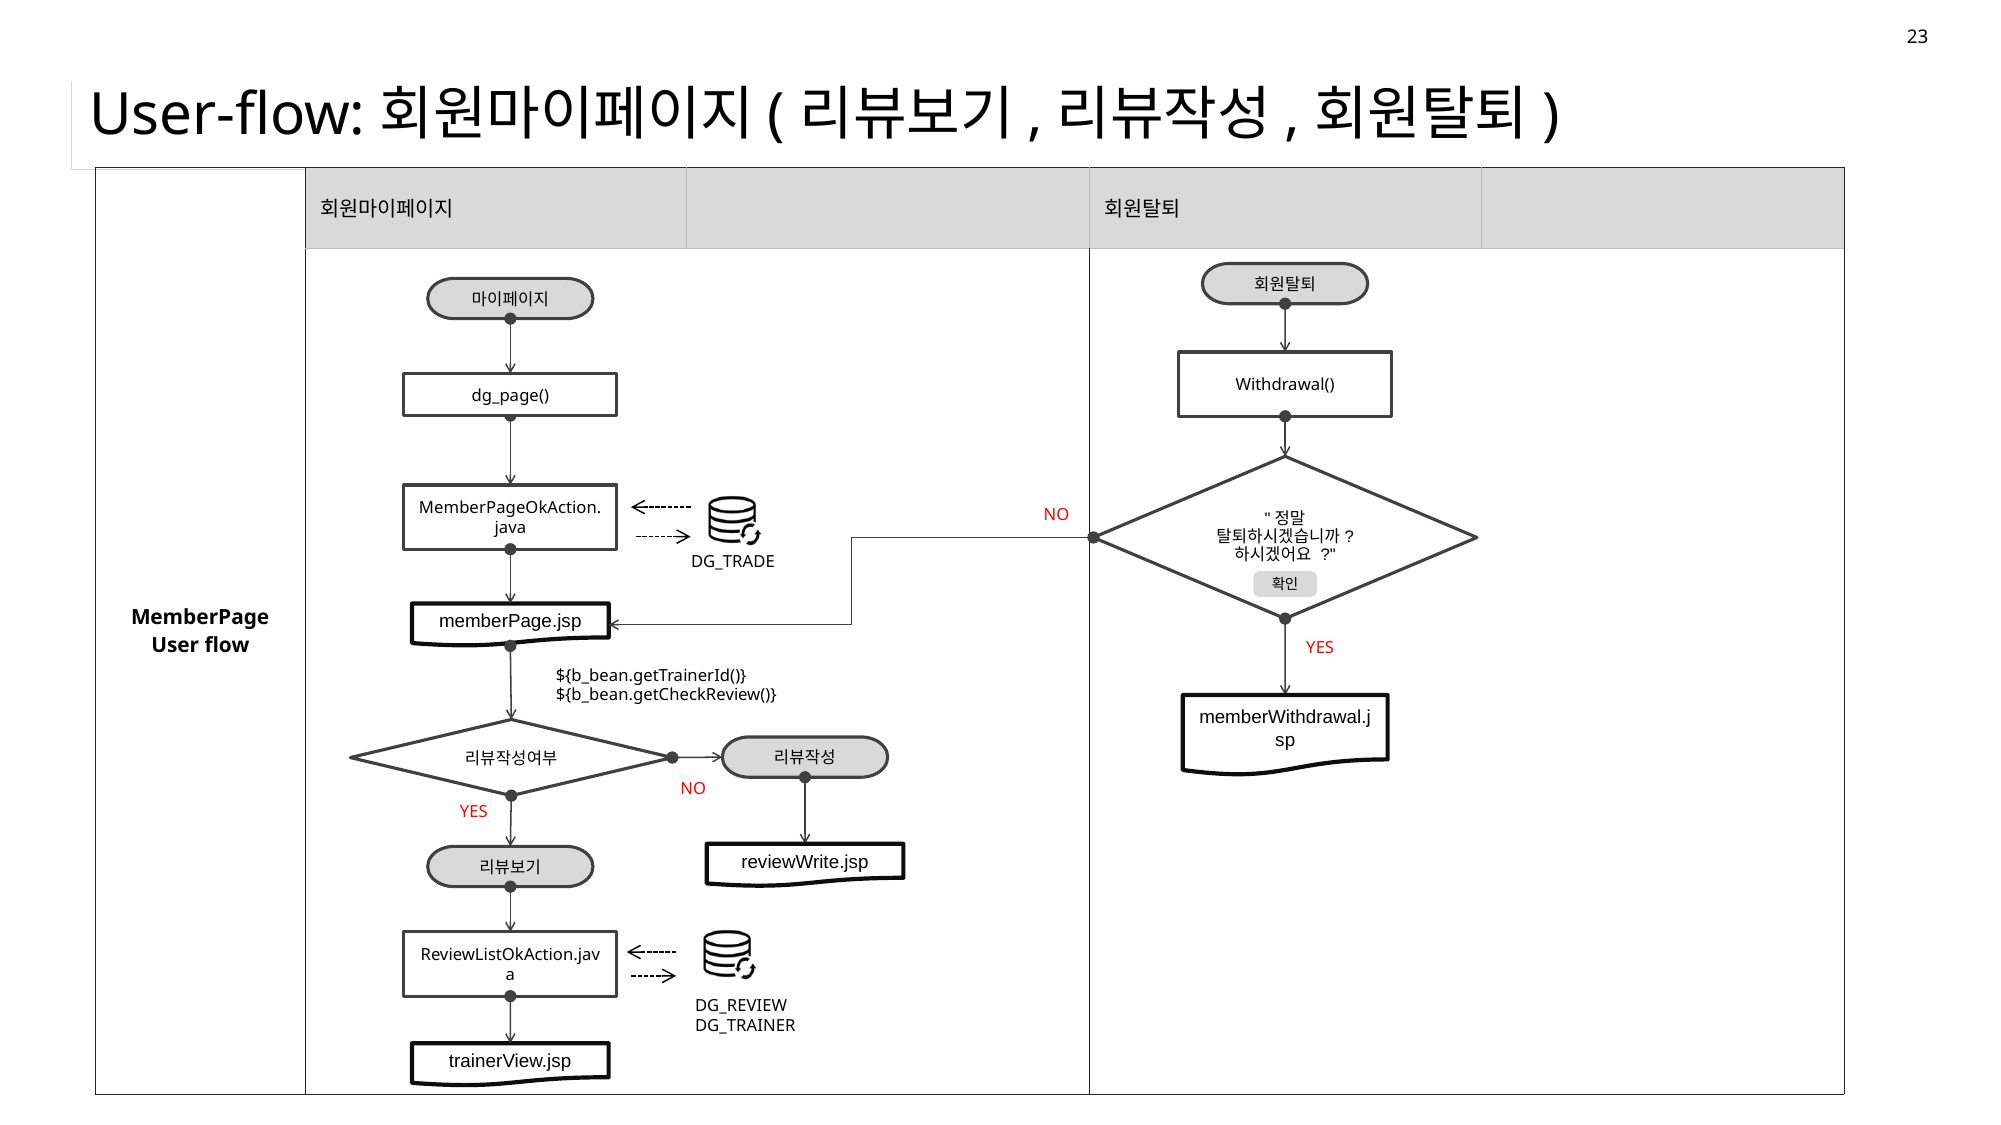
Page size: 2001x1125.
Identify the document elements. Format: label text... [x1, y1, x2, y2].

text_box Withdrawal() [1177, 350, 1394, 418]
text_box 회원탈퇴 [1200, 261, 1370, 306]
text_box reviewWrite.jsp [704, 841, 906, 888]
text_box ${b_bean.getTrainerId()} ${b_bean.getCheckReview()} [541, 656, 805, 712]
text_box NO [1028, 496, 1089, 532]
text_box ReviewListOkAction.java [402, 930, 619, 998]
table_cell [306, 249, 1089, 1094]
text_box 확인 [1251, 569, 1320, 599]
text_box 23 [1892, 17, 2000, 58]
text_box "정말 탈퇴하시겠습니까? 하시겠어요 ?" [1098, 455, 1480, 618]
picture [695, 475, 768, 537]
text_box MemberPageOkAction.java [402, 483, 619, 551]
text_box dg_page() [402, 371, 619, 418]
table_header [687, 168, 1089, 248]
table_cell [1090, 249, 1844, 1094]
table_header 회원마이페이지 [306, 168, 686, 248]
text_box memberWithdrawal.jsp [1180, 692, 1390, 777]
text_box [678, 758, 715, 762]
text_box 리뷰작성여부 [348, 718, 667, 797]
table_header 회원탈퇴 [1090, 168, 1481, 248]
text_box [608, 537, 1094, 625]
text_box DG_REVIEW DG_TRAINER [680, 987, 860, 1042]
text_box 리뷰작성 [720, 734, 890, 780]
table_header MemberPage User flow [96, 168, 305, 1094]
table_header [1482, 168, 1844, 248]
text_box 리뷰보기 [425, 844, 596, 889]
picture [689, 909, 763, 999]
text_box NO [665, 770, 726, 805]
text_box memberPage.jsp [409, 601, 611, 648]
text_box YES [1291, 629, 1352, 664]
text_box trainerView.jsp [409, 1041, 611, 1088]
title User-flow:회원마이페이지(리뷰보기,리뷰작성,회원탈퇴) [74, 61, 1949, 162]
text_box 마이페이지 [425, 276, 596, 321]
text_box YES [445, 793, 506, 829]
